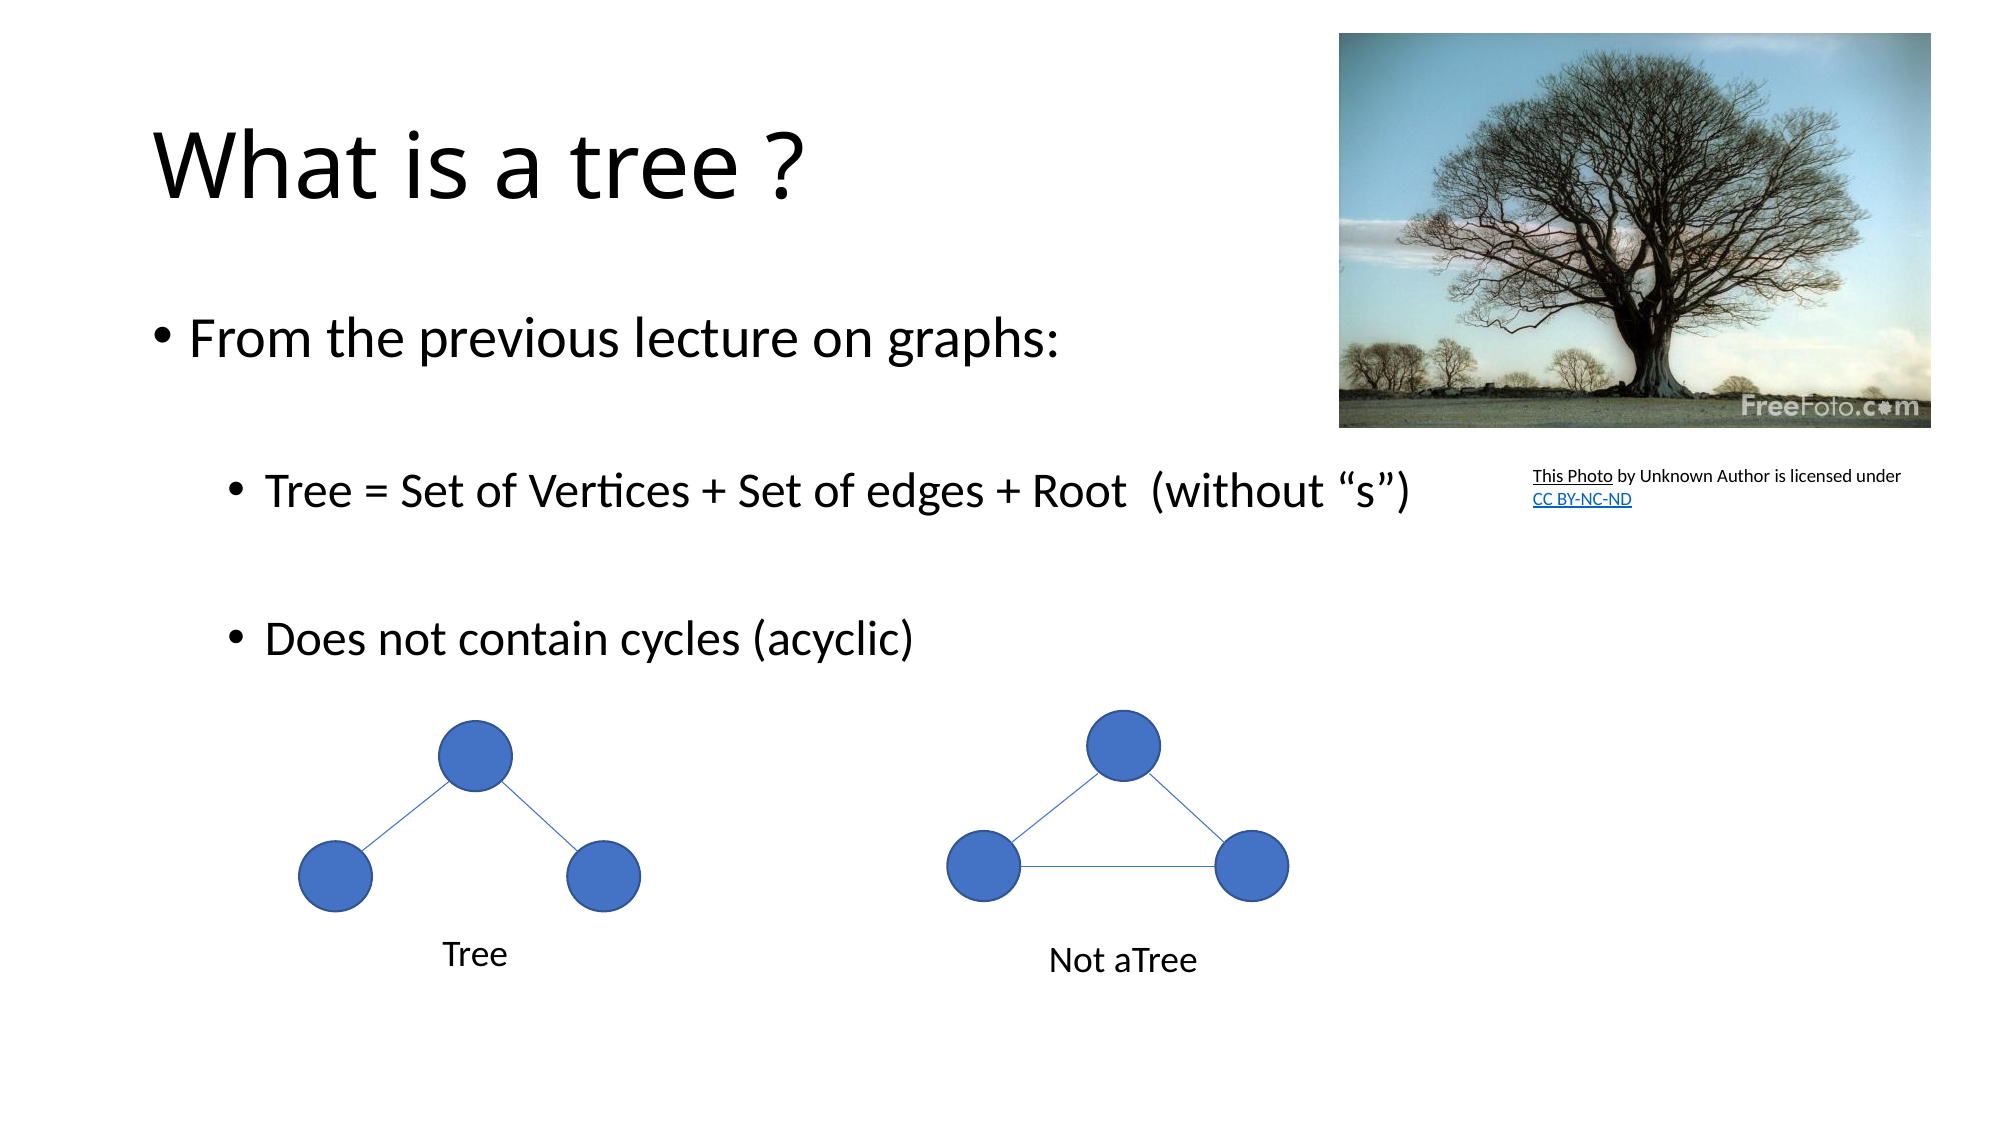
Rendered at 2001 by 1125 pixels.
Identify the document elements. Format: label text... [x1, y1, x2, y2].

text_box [1009, 773, 1098, 845]
picture [1338, 33, 1932, 429]
text_box [437, 720, 513, 793]
text_box This Photo by Unknown Author is licensed under CC BY-NC-ND [1518, 456, 1931, 517]
text_box [946, 829, 1022, 903]
text_box [1086, 709, 1162, 782]
title What is a tree ? [137, 59, 1338, 278]
list From the previous lecture on graphs: Tree = Set of Vertices + Set of edges + Root (without “s”) Does not contain cycles (acyclic) [137, 299, 1863, 1014]
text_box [361, 780, 450, 852]
text_box [298, 840, 374, 913]
text_box [1214, 829, 1290, 903]
text_box Tree [427, 921, 524, 982]
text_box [1149, 773, 1227, 845]
text_box Not aTree [1034, 927, 1213, 988]
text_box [501, 780, 578, 852]
text_box [566, 840, 642, 913]
